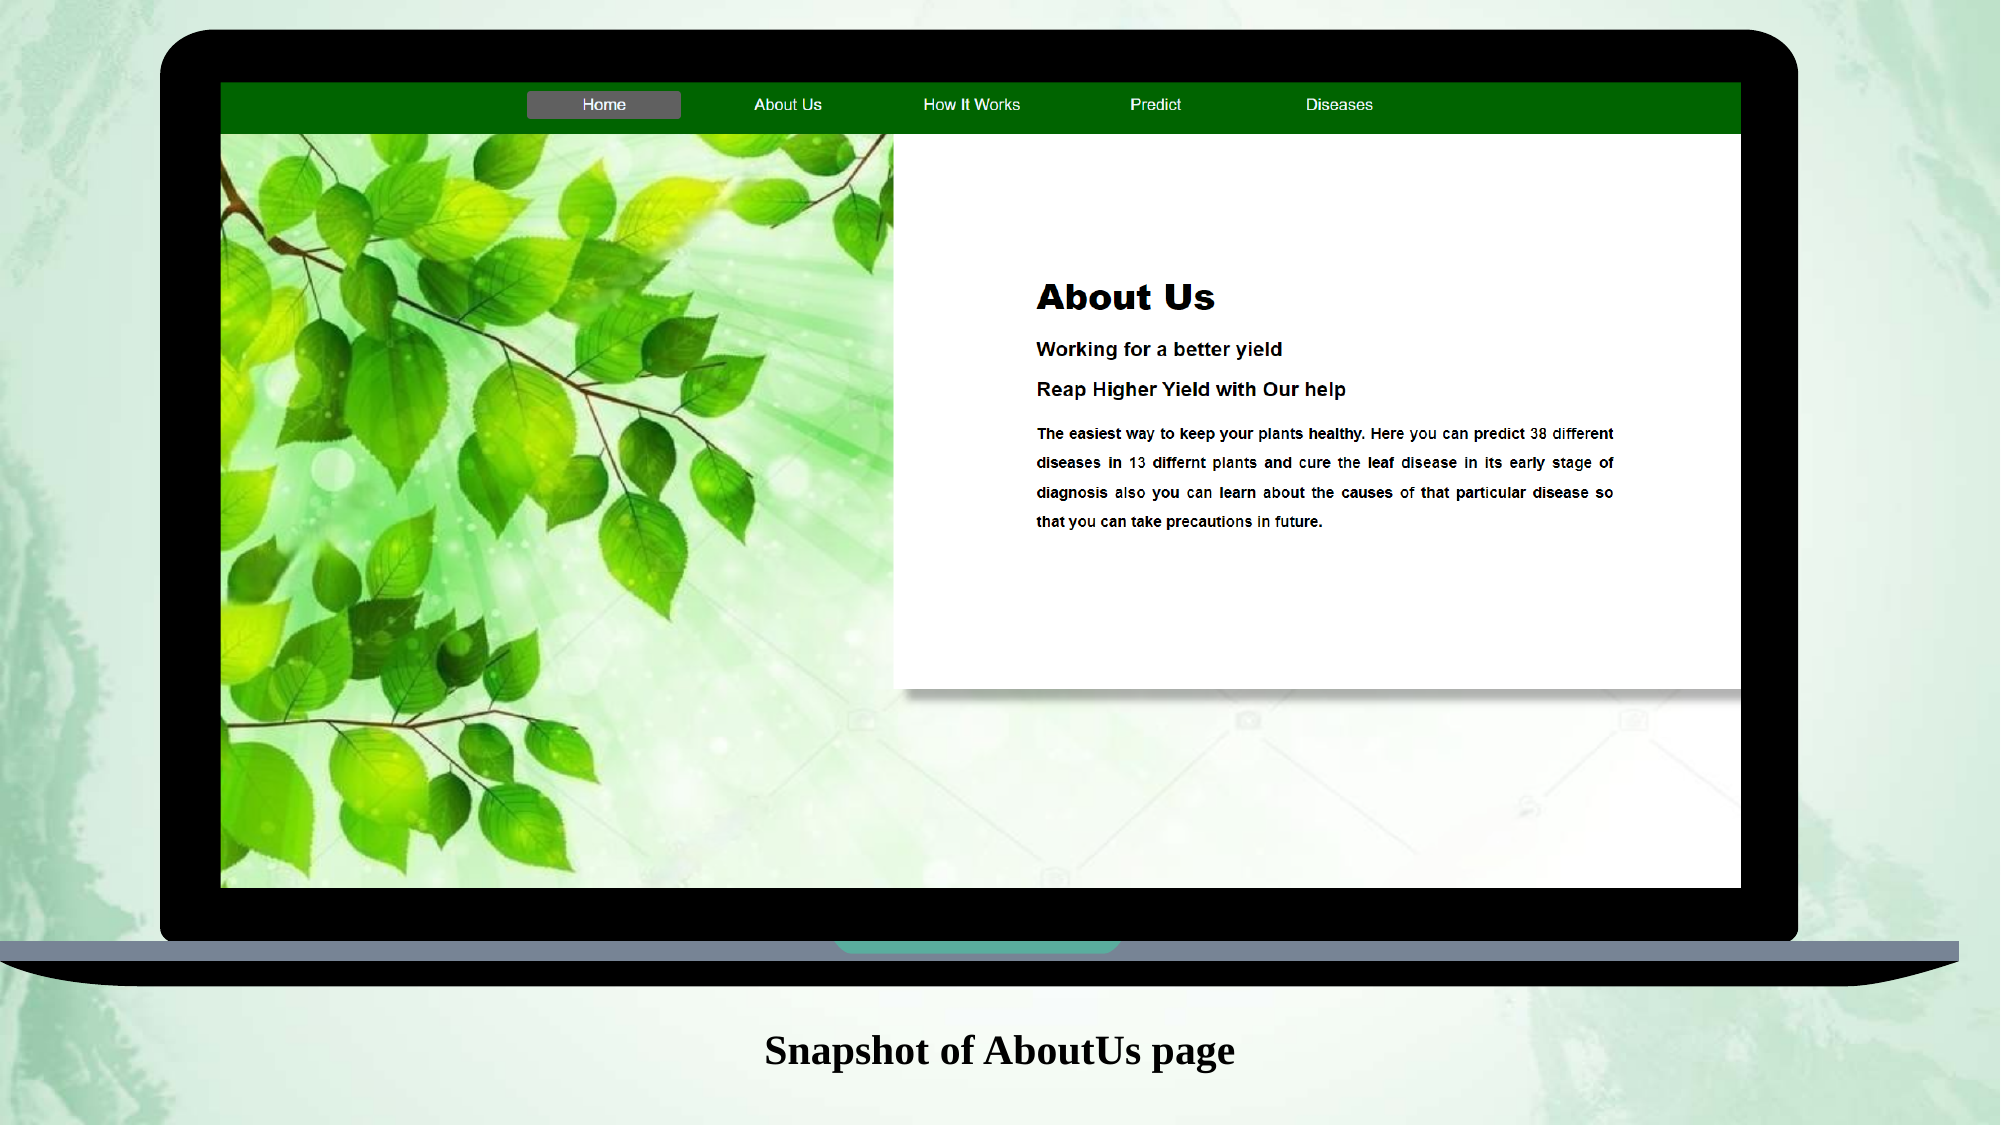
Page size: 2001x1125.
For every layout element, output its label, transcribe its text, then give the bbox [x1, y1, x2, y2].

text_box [0, 29, 1960, 987]
picture [0, 0, 2001, 1125]
text_box Snapshot of AboutUs page [618, 1015, 1382, 1081]
